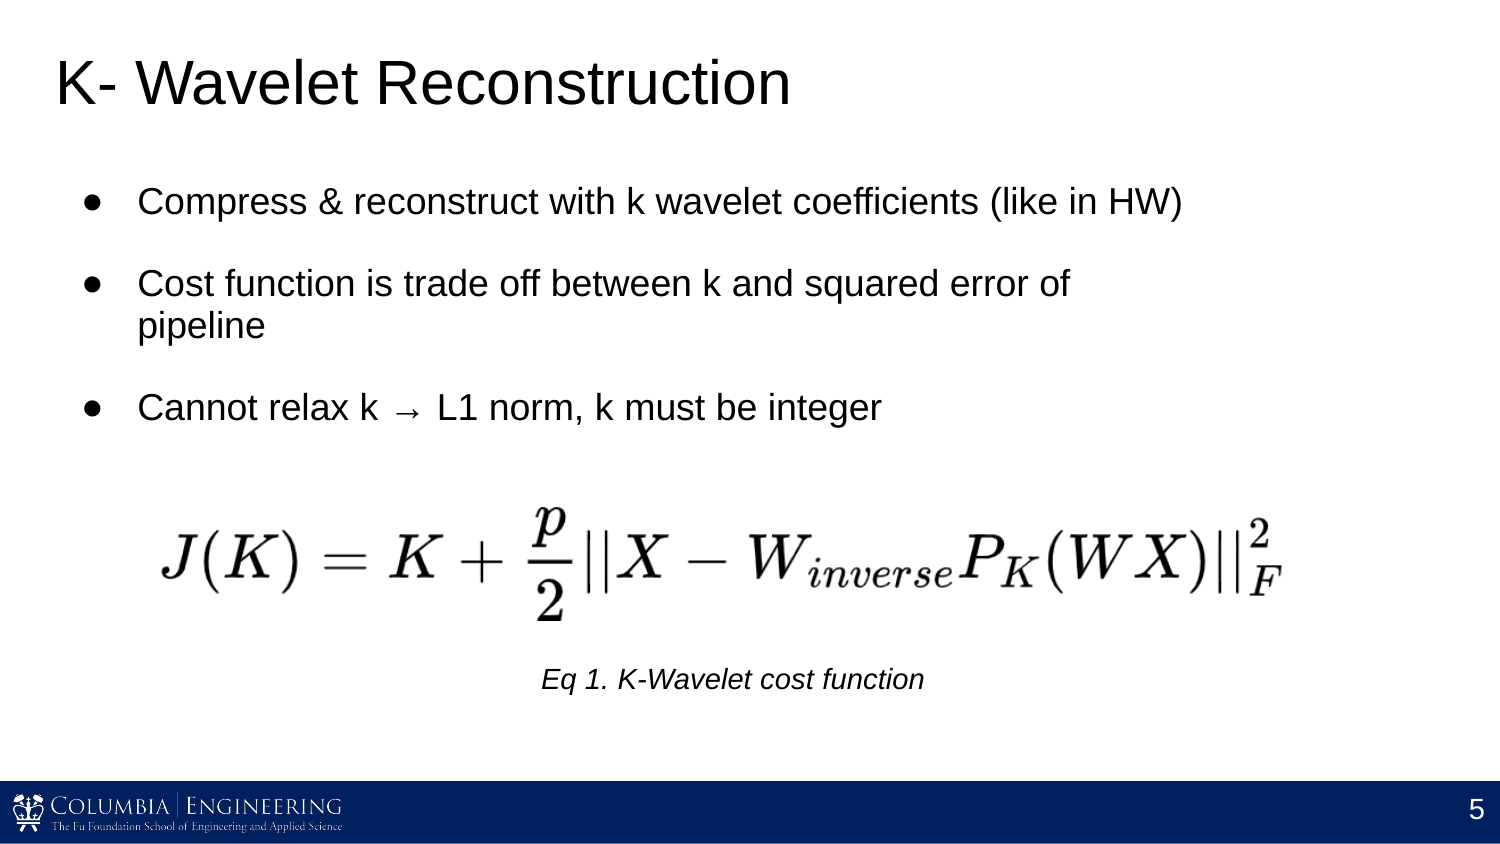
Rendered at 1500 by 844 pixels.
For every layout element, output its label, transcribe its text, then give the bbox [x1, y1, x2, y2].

picture [158, 507, 1285, 622]
title K- Wavelet Reconstruction [40, 10, 1467, 125]
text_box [0, 780, 1500, 844]
text_box Eq 1. K-Wavelet cost function [452, 645, 1023, 711]
text_box Compress & reconstruct with k wavelet coefficients (like in HW) Cost function is trade off between k and squared error of pipeline Cannot relax k → L1 norm, k must be integer [47, 165, 1218, 451]
